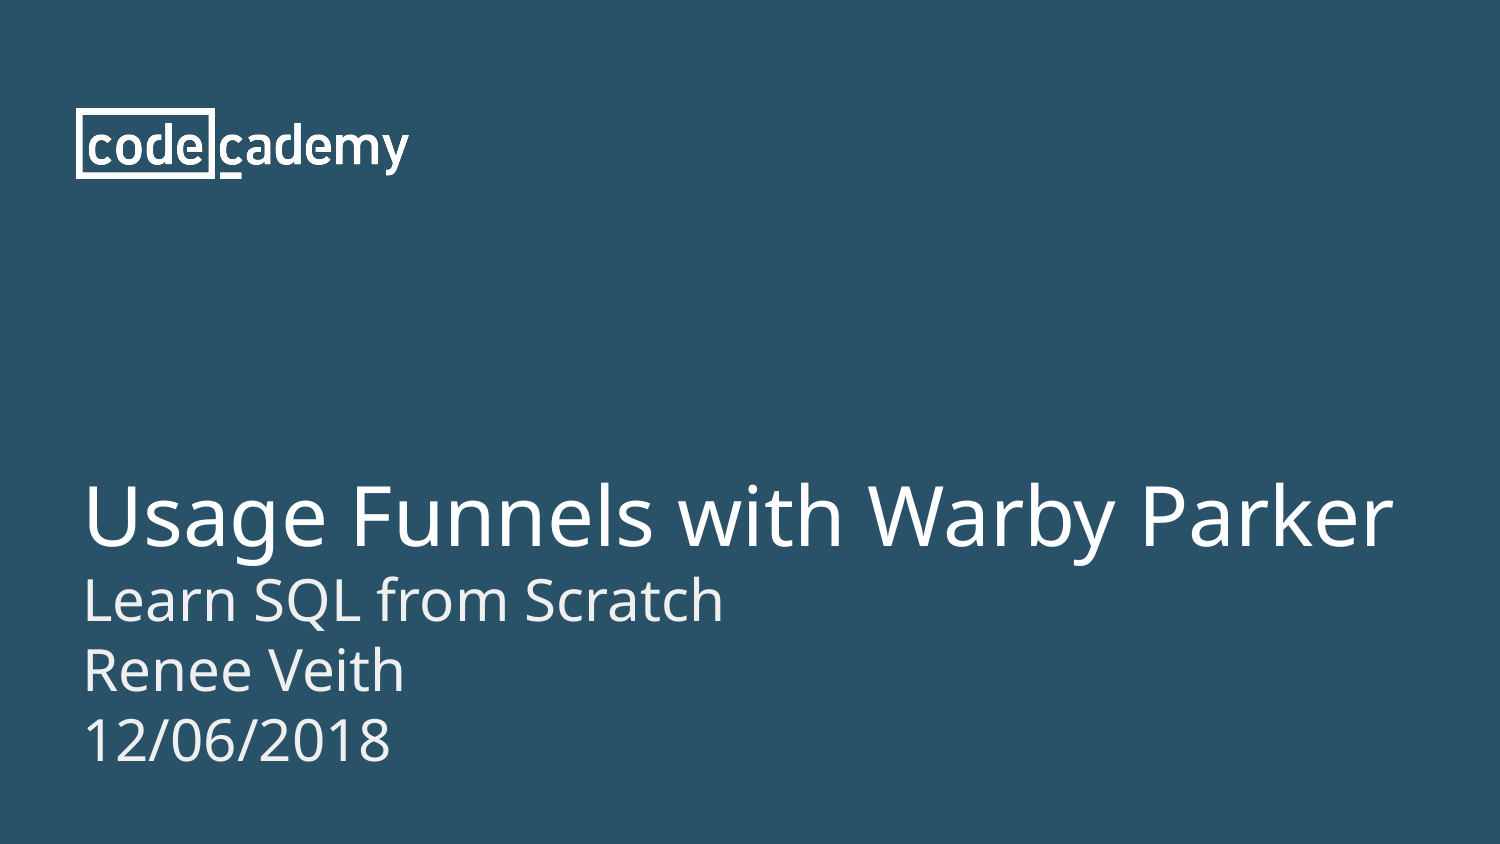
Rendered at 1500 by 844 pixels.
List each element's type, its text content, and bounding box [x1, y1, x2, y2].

text_box Usage Funnels with Warby Parker Learn SQL from Scratch Renee Veith 12/06/2018 [76, 490, 1424, 747]
picture [76, 108, 409, 179]
